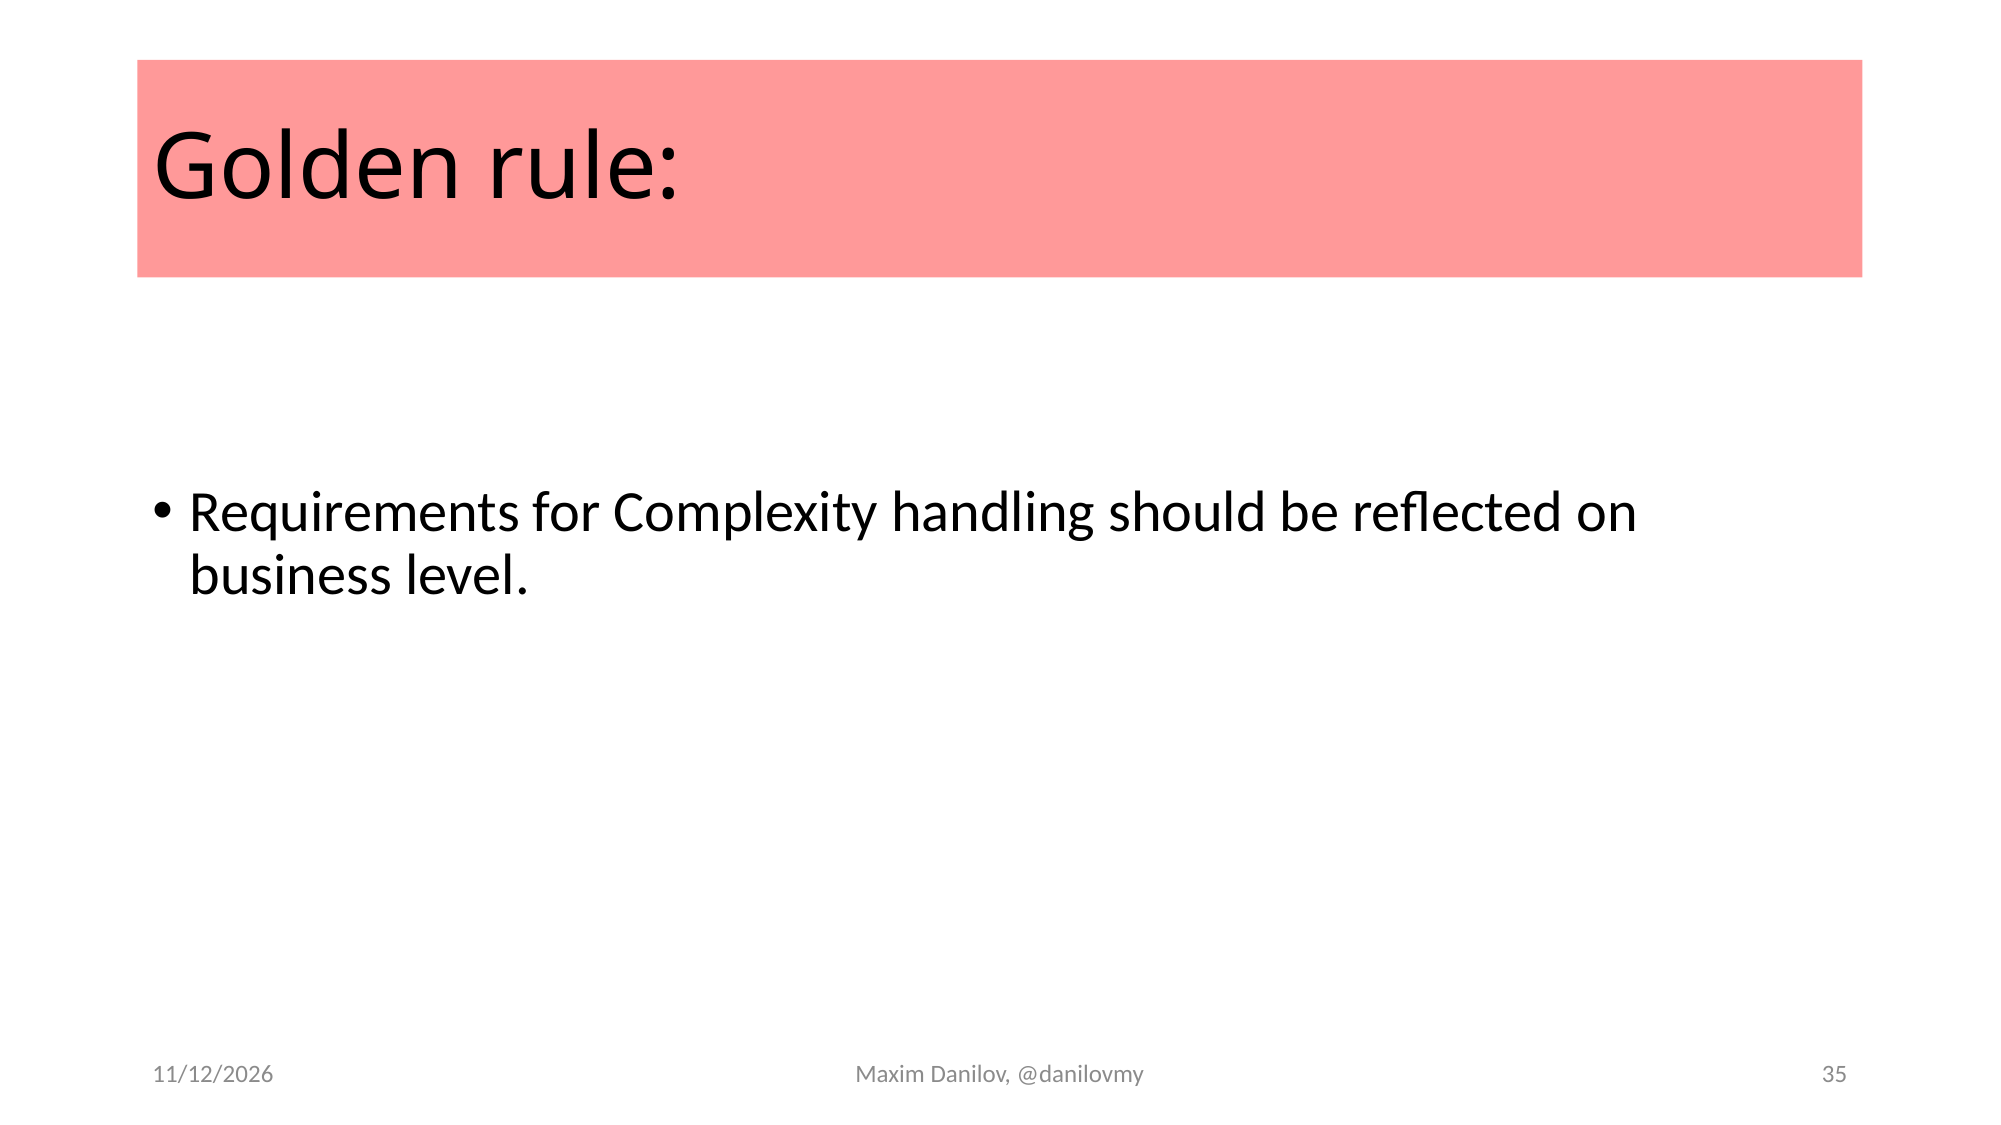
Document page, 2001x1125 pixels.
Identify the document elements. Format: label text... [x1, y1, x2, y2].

title Golden rule: [137, 59, 1863, 278]
list Requirements for Complexity handling should be reflected on business level. [137, 299, 1863, 1014]
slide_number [137, 1042, 588, 1103]
footer Maxim Danilov, @danilovmy [662, 1042, 1338, 1103]
slide_number 35 [1412, 1042, 1863, 1103]
